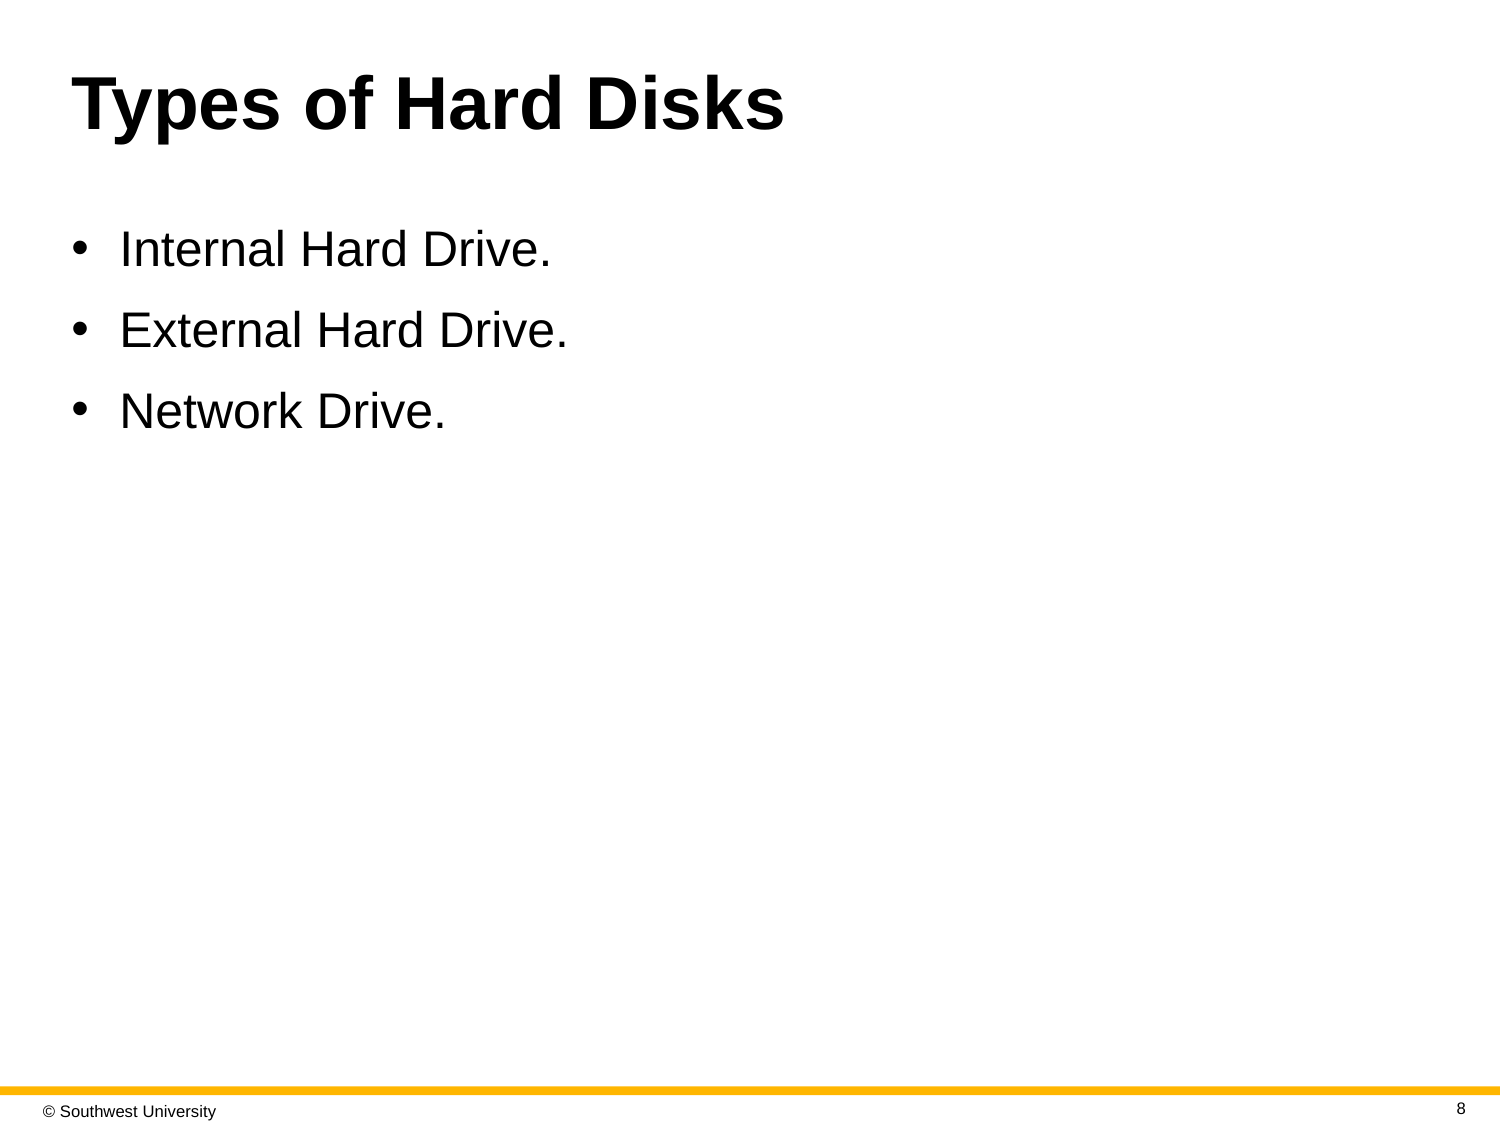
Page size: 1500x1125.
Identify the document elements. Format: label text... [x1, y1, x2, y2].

title Types of Hard Disks [56, 38, 1444, 173]
slide_number 8 [1415, 1094, 1474, 1122]
list Internal Hard Drive. External Hard Drive. Network Drive. [56, 209, 1444, 1025]
